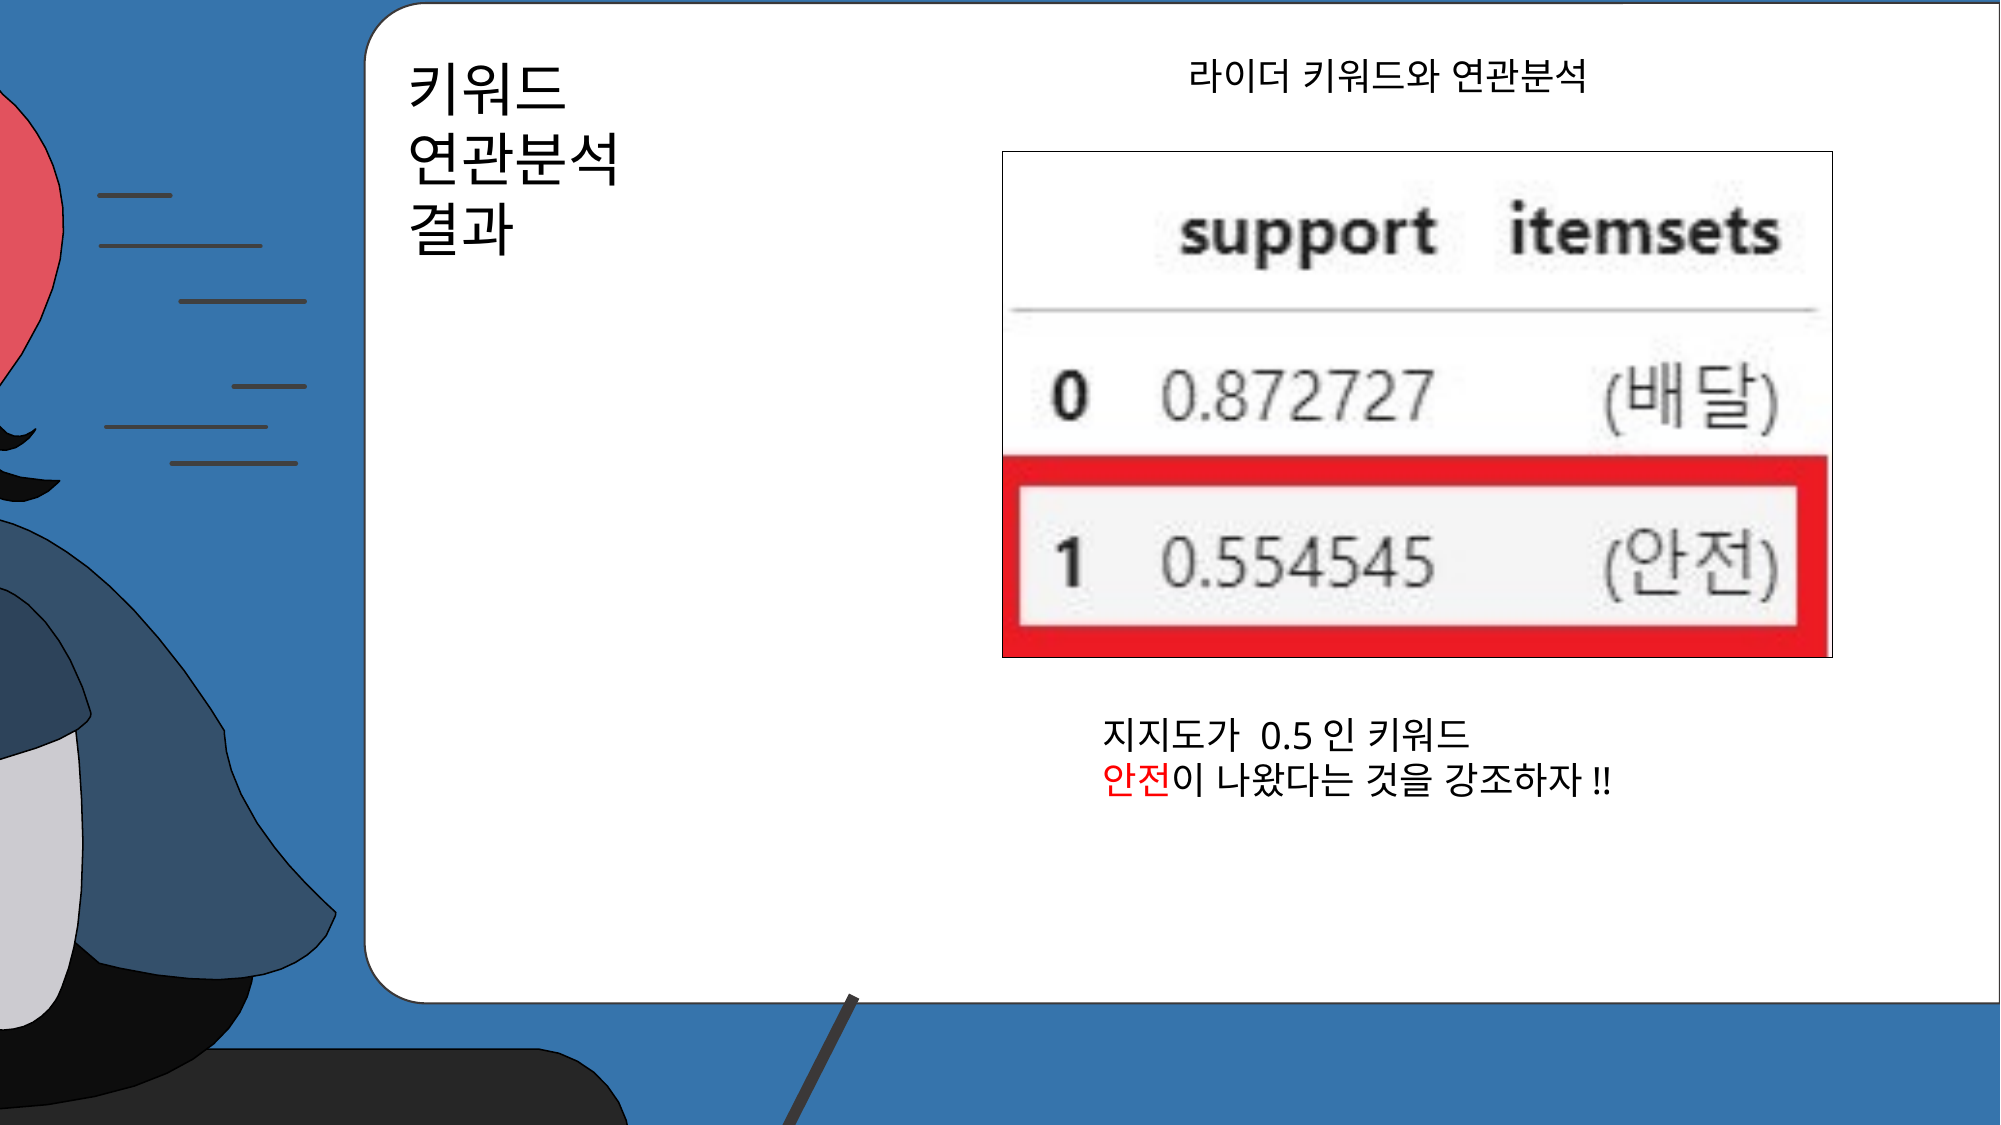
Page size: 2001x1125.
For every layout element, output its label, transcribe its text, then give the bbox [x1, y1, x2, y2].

picture [1002, 151, 1833, 658]
text_box [377, 1, 2000, 1005]
text_box 라이더 키워드와 연관분석 [1173, 45, 1662, 106]
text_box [0, 25, 855, 1125]
text_box 지지도가 0.5인 키워드 안전이 나왔다는 것을 강조하자!! [1088, 704, 1748, 810]
